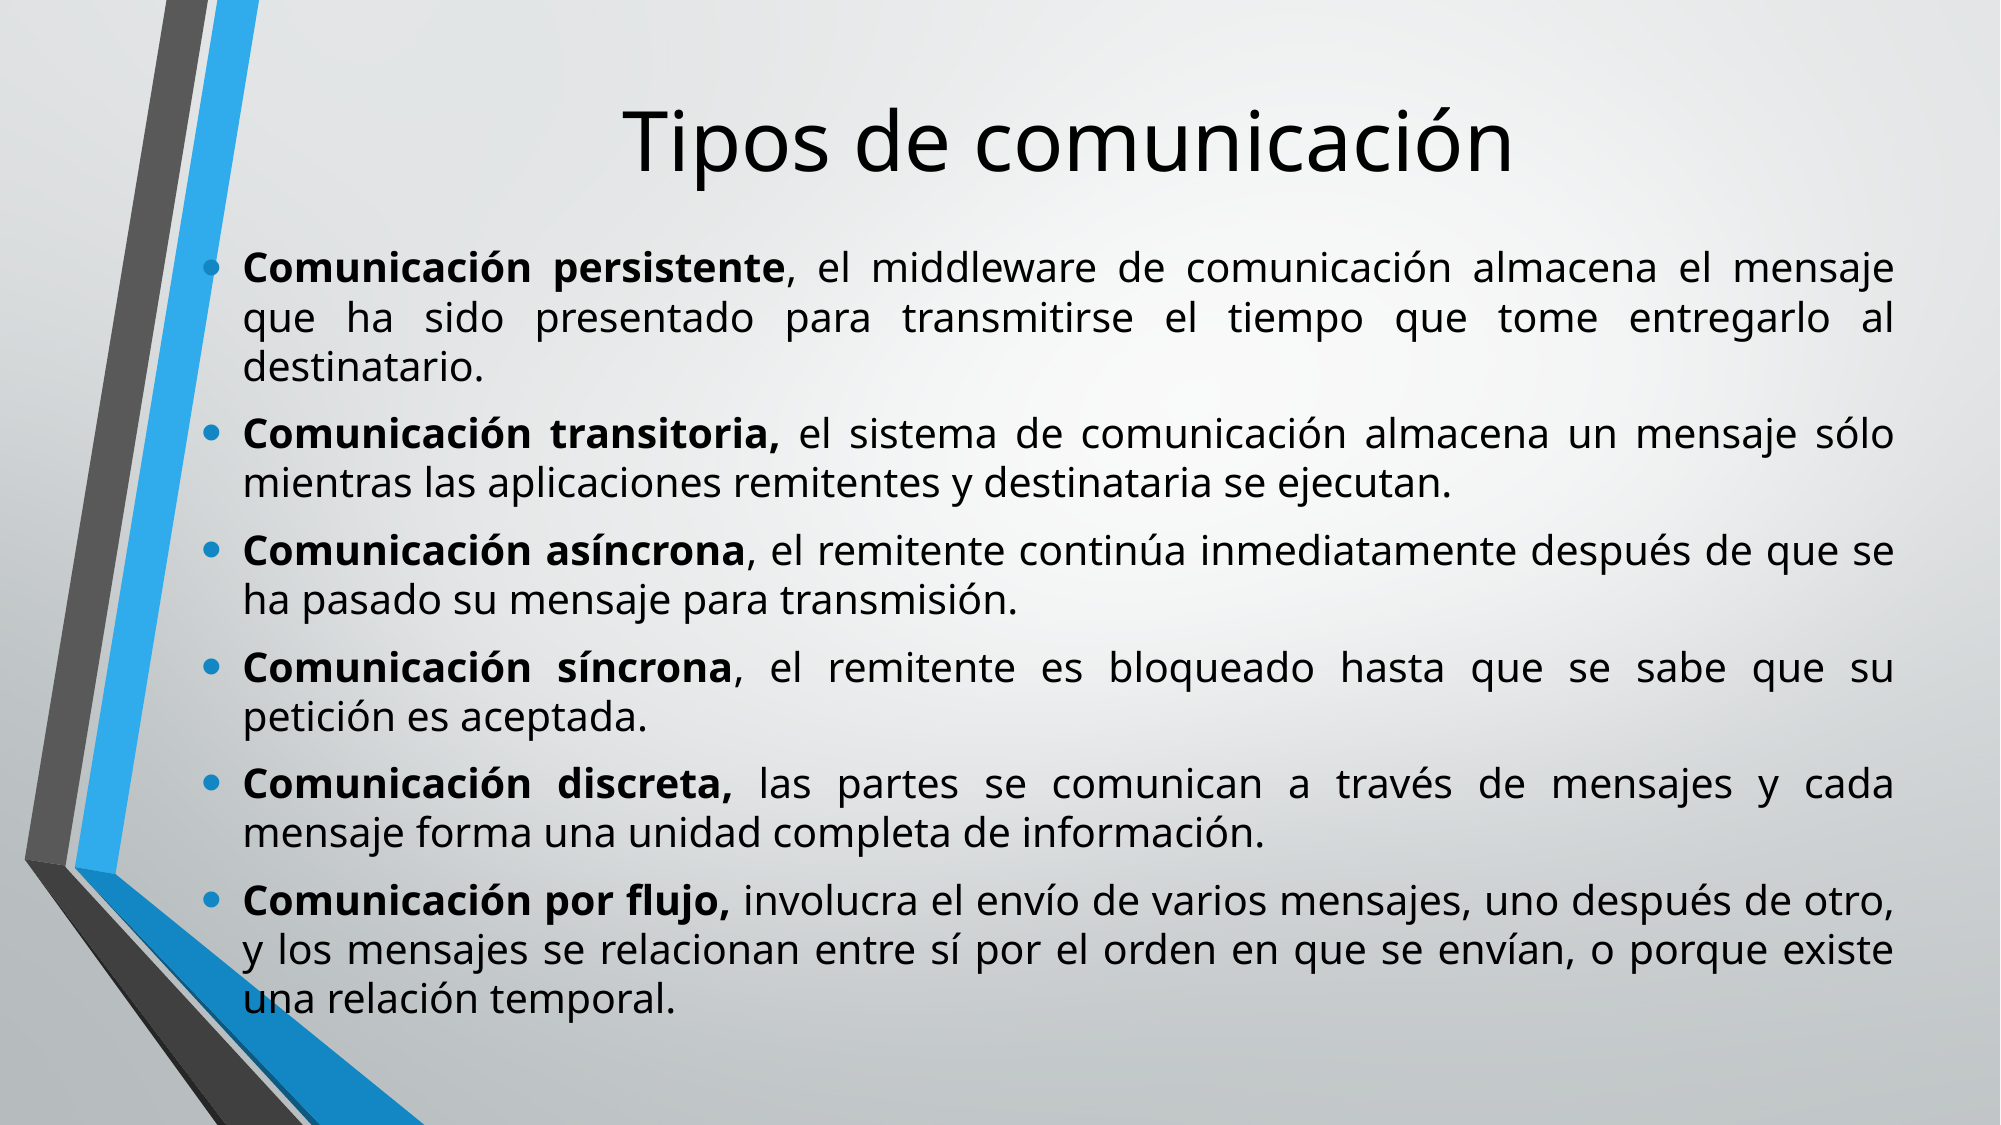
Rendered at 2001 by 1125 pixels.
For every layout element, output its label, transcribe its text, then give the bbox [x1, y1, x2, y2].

list Comunicación persistente, el middleware de comunicación almacena el mensaje que ha sido presentado para transmitirse el tiempo que tome entregarlo al destinatario. Comunicación transitoria, el sistema de comunicación almacena un mensaje sólo mientras las aplicaciones remitentes y destinataria se ejecutan. Comunicación asíncrona, el remitente continúa inmediatamente después de que se ha pasado su mensaje para transmisión. Comunicación síncrona, el remitente es bloqueado hasta que se sabe que su petición es aceptada. Comunicación discreta, las partes se comunican a través de mensajes y cada mensaje forma una unidad completa de información. Comunicación por flujo, involucra el envío de varios mensajes, uno después de otro, y los mensajes se relacionan entre sí por el orden en que se envían, o porque existe una relación temporal. [186, 234, 1912, 1035]
title Tipos de comunicación [247, 42, 1892, 234]
